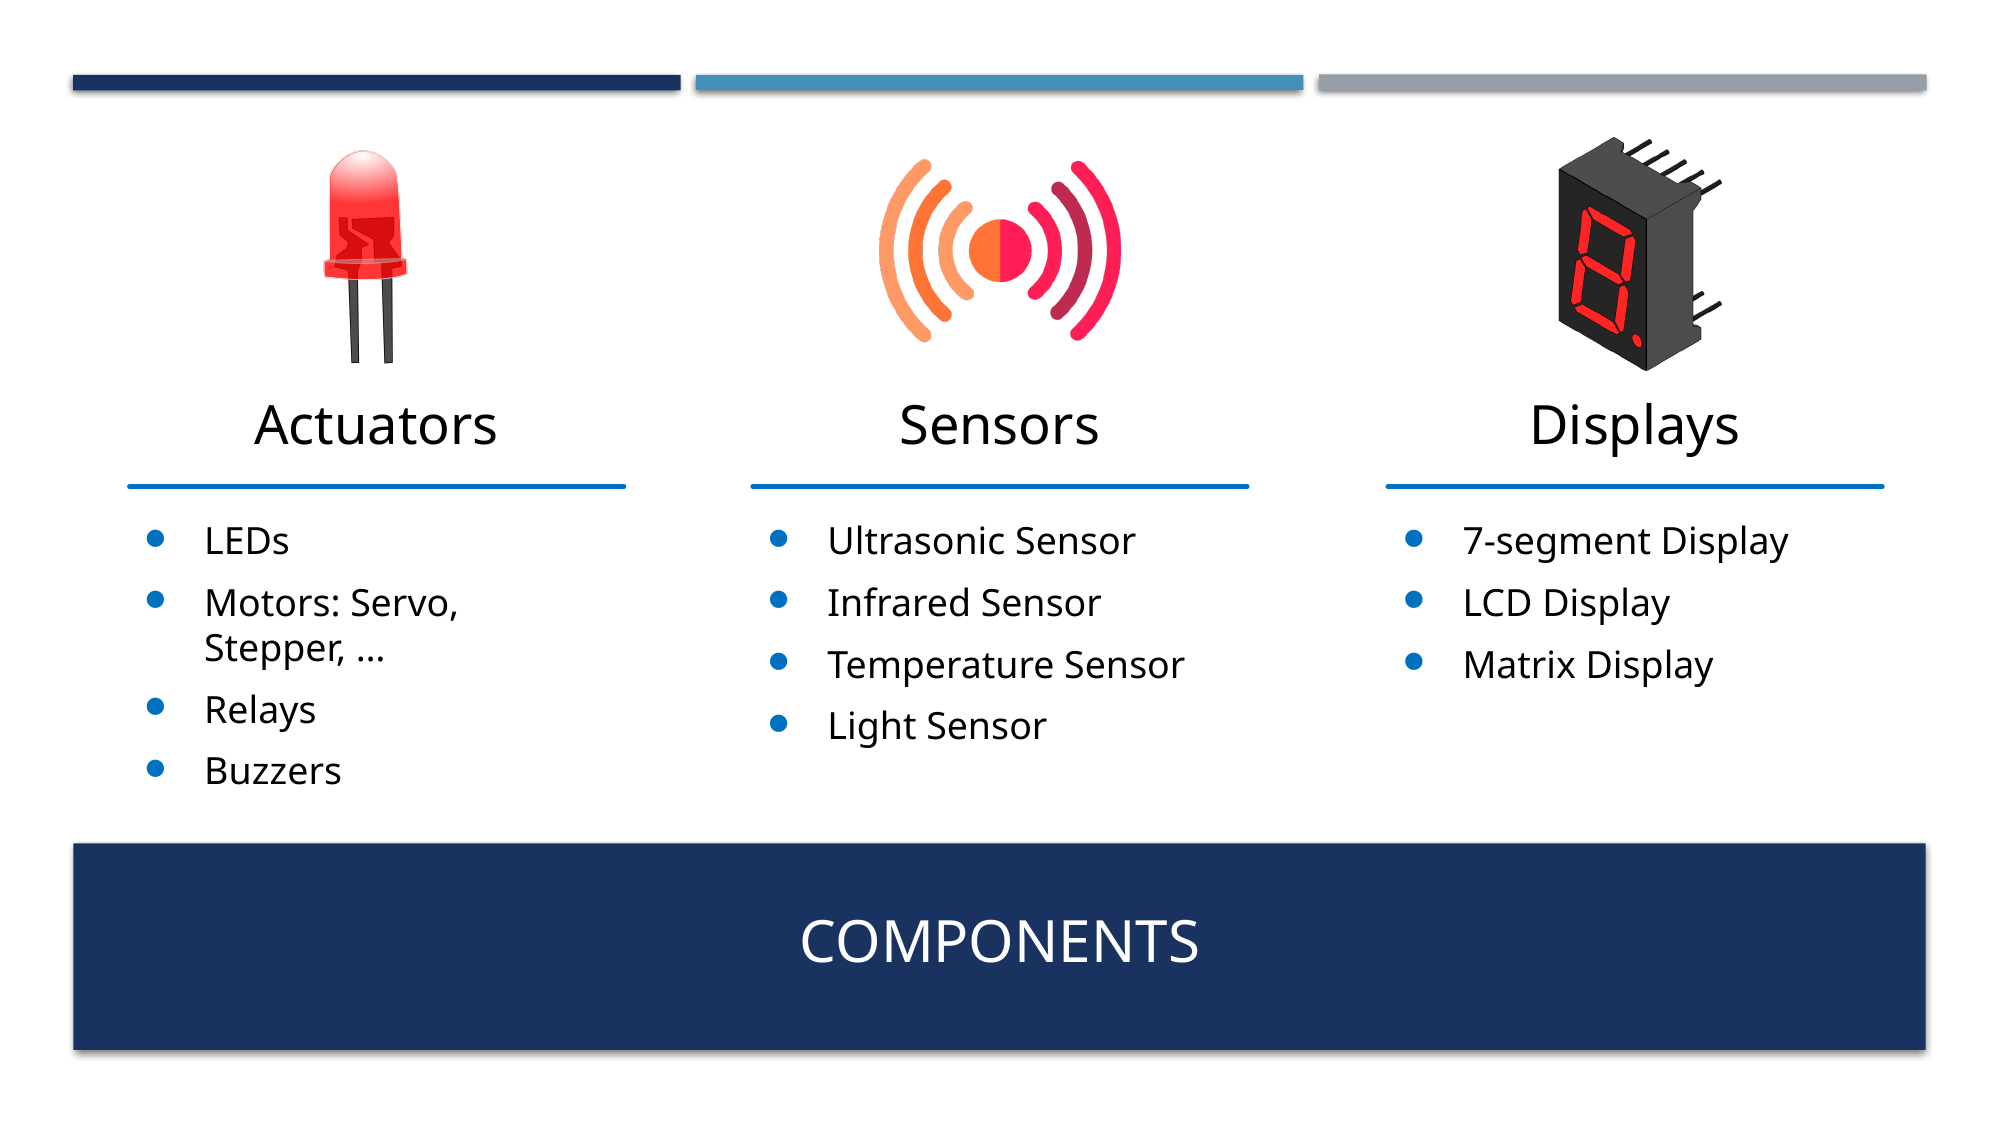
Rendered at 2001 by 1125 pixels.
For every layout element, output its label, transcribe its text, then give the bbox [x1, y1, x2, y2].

text_box [633, 486, 1163, 605]
title Components [95, 863, 1905, 982]
text_box Actuators [129, 398, 624, 464]
picture [1484, 137, 1796, 372]
text_box Displays [1387, 398, 1883, 464]
picture [188, 129, 532, 388]
text_box Ultrasonic Sensor Infrared Sensor Temperature Sensor Light Sensor [752, 509, 1248, 755]
picture [879, 129, 1121, 372]
text_box Sensors [752, 398, 1248, 464]
text_box LEDs Motors: Servo, Stepper, … Relays Buzzers [129, 509, 624, 800]
text_box 7-segment Display LCD Display Matrix Display [1387, 509, 1883, 693]
